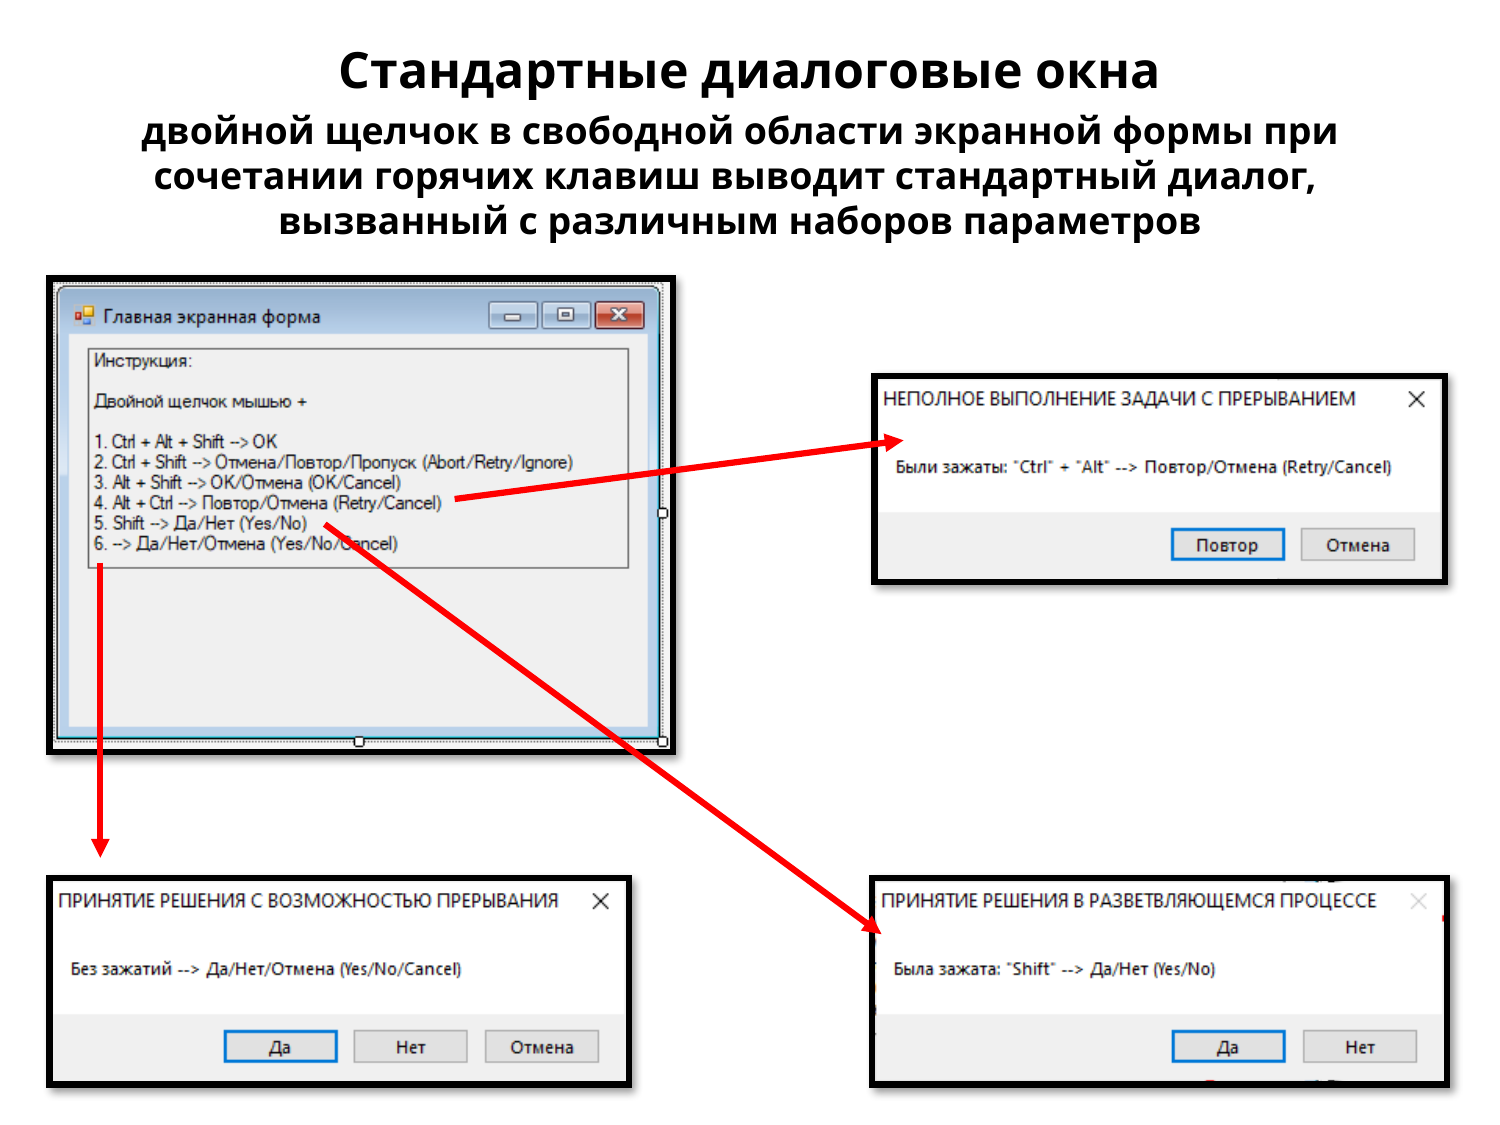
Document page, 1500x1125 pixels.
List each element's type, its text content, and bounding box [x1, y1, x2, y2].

picture [877, 378, 1442, 580]
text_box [324, 523, 882, 935]
picture [52, 881, 627, 1082]
picture [52, 281, 670, 749]
text_box двойной щелчок в свободной области экранной формы при сочетании горячих клавиш выводит стандартный диалог, вызванный с различным наборов параметров [31, 100, 1450, 250]
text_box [454, 440, 904, 500]
picture [874, 881, 1445, 1082]
text_box Стандартные диалоговые окна [17, 30, 1483, 106]
